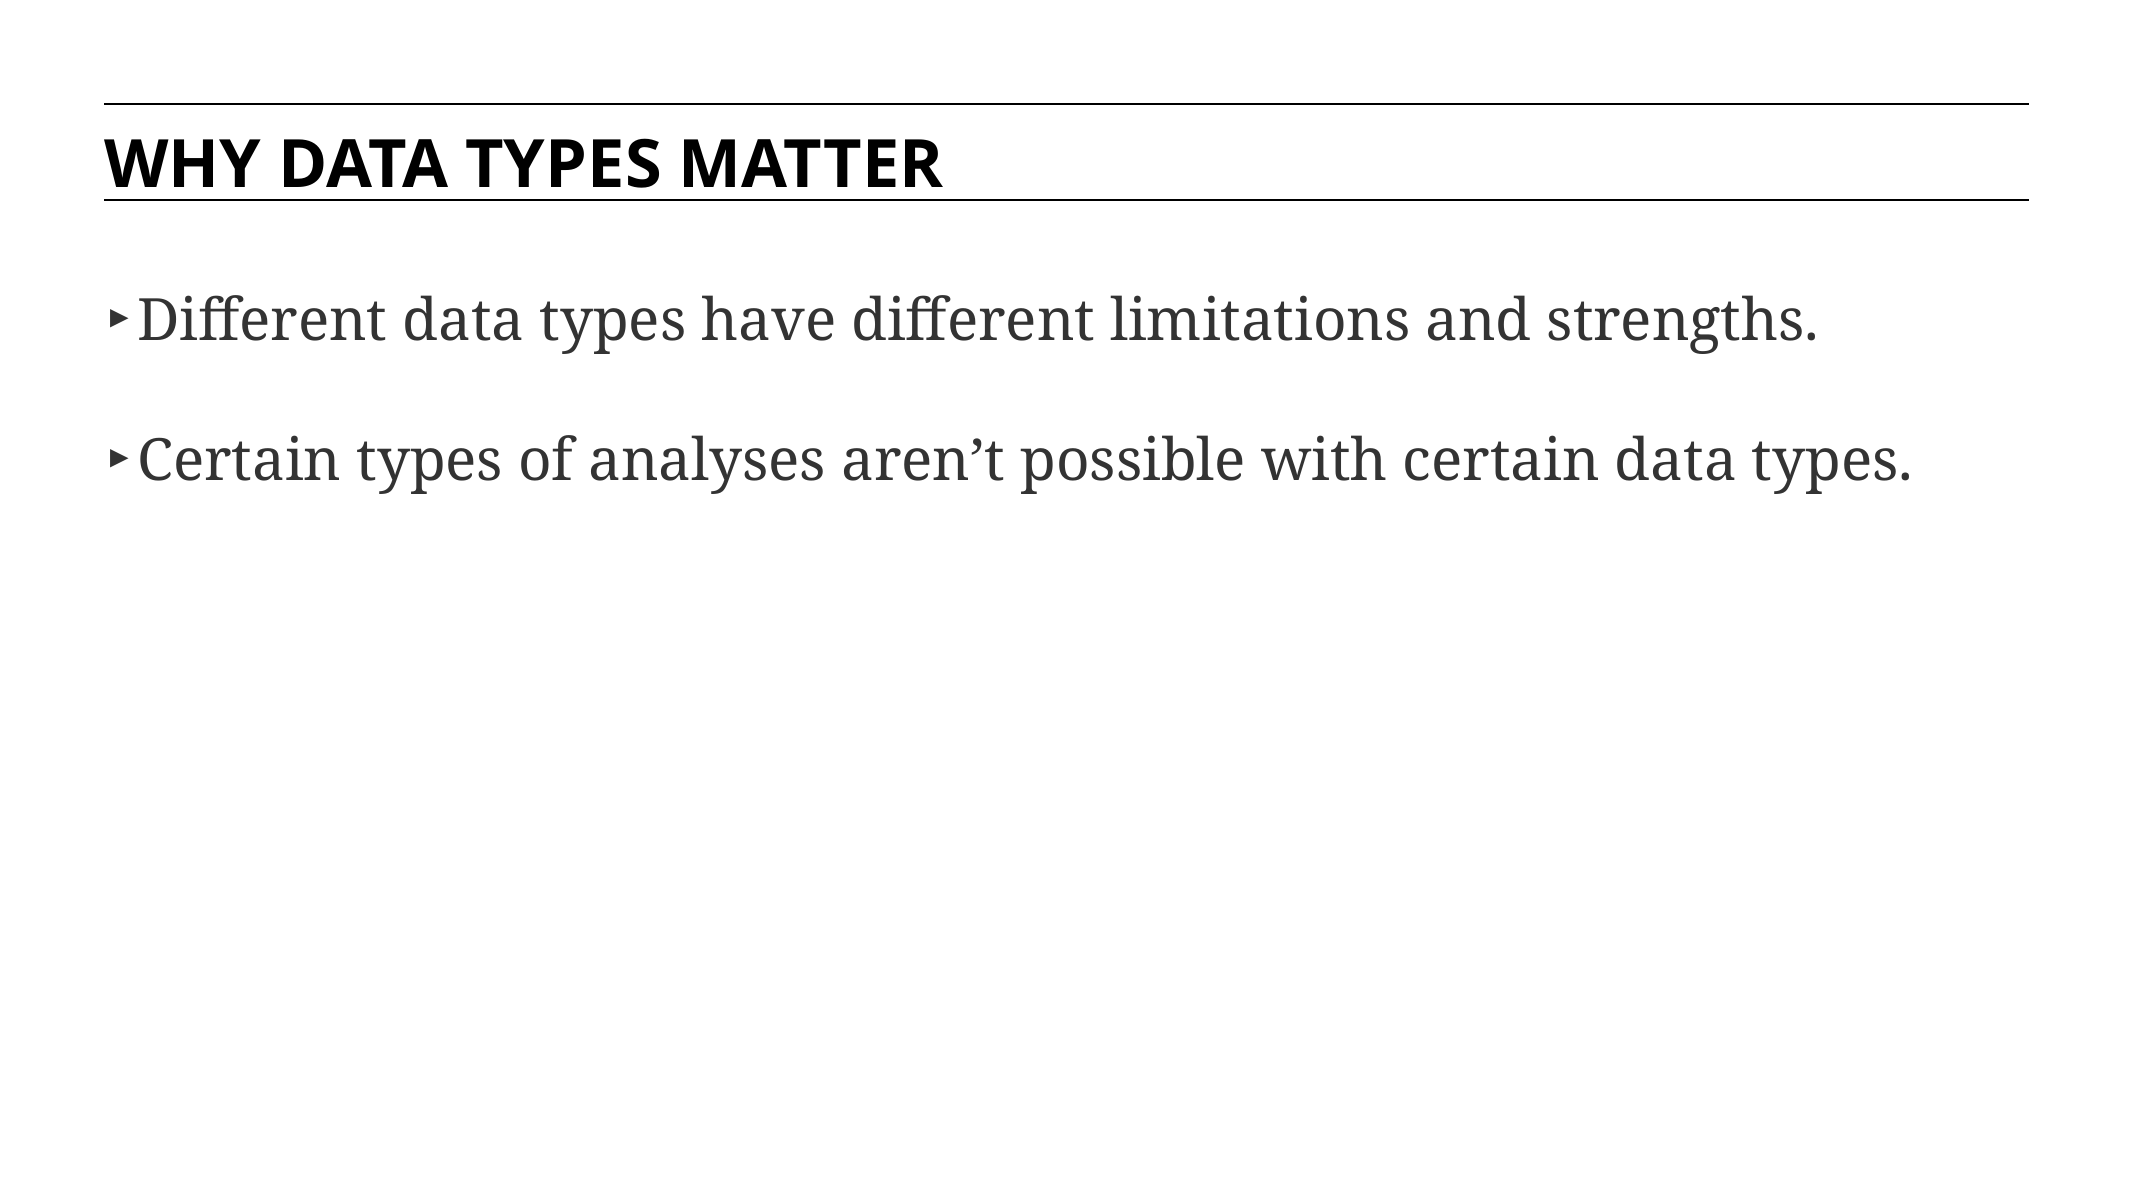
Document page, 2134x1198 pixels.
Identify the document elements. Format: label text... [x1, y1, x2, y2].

list Different data types have different limitations and strengths. Certain types of analyses aren’t possible with certain data types. [104, 212, 2030, 837]
text_box WHY DATA TYPES MATTER [104, 120, 1371, 192]
